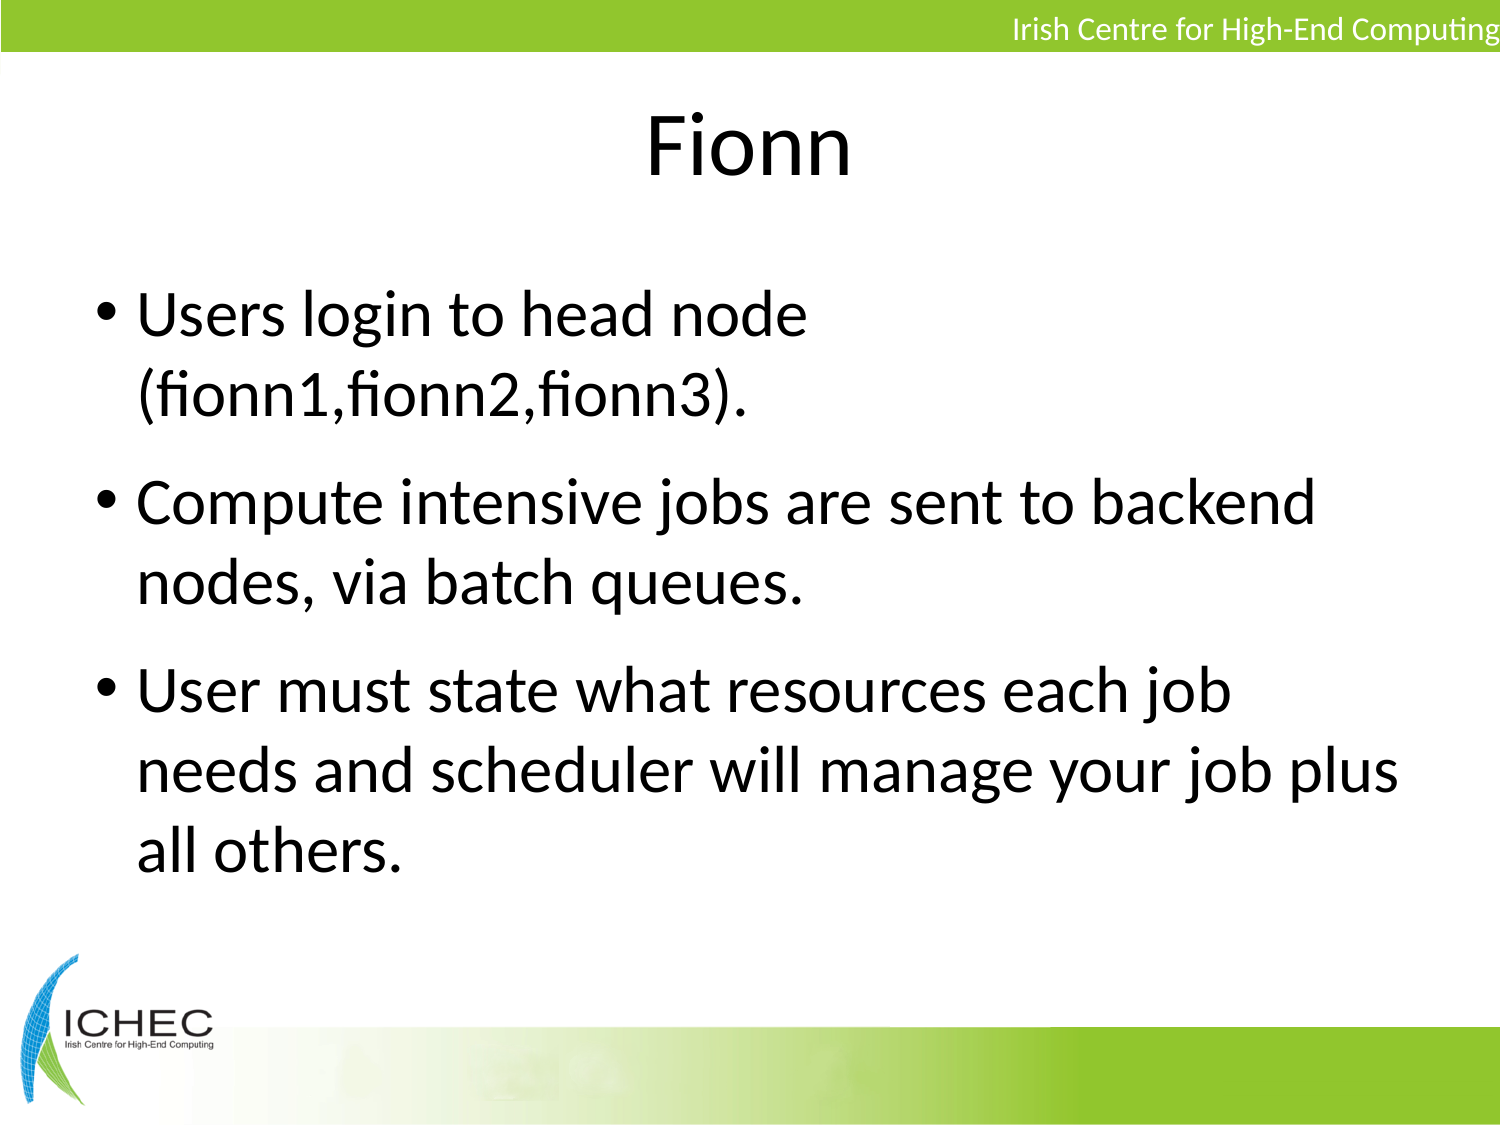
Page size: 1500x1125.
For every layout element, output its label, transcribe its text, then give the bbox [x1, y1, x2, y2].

picture [0, 0, 1500, 1125]
list Users login to head node (fionn1,fionn2,fionn3). Compute intensive jobs are sent to backend nodes, via batch queues. User must state what resources each job needs and scheduler will manage your job plus all others. [75, 262, 1425, 1005]
title Fionn [75, 45, 1425, 233]
